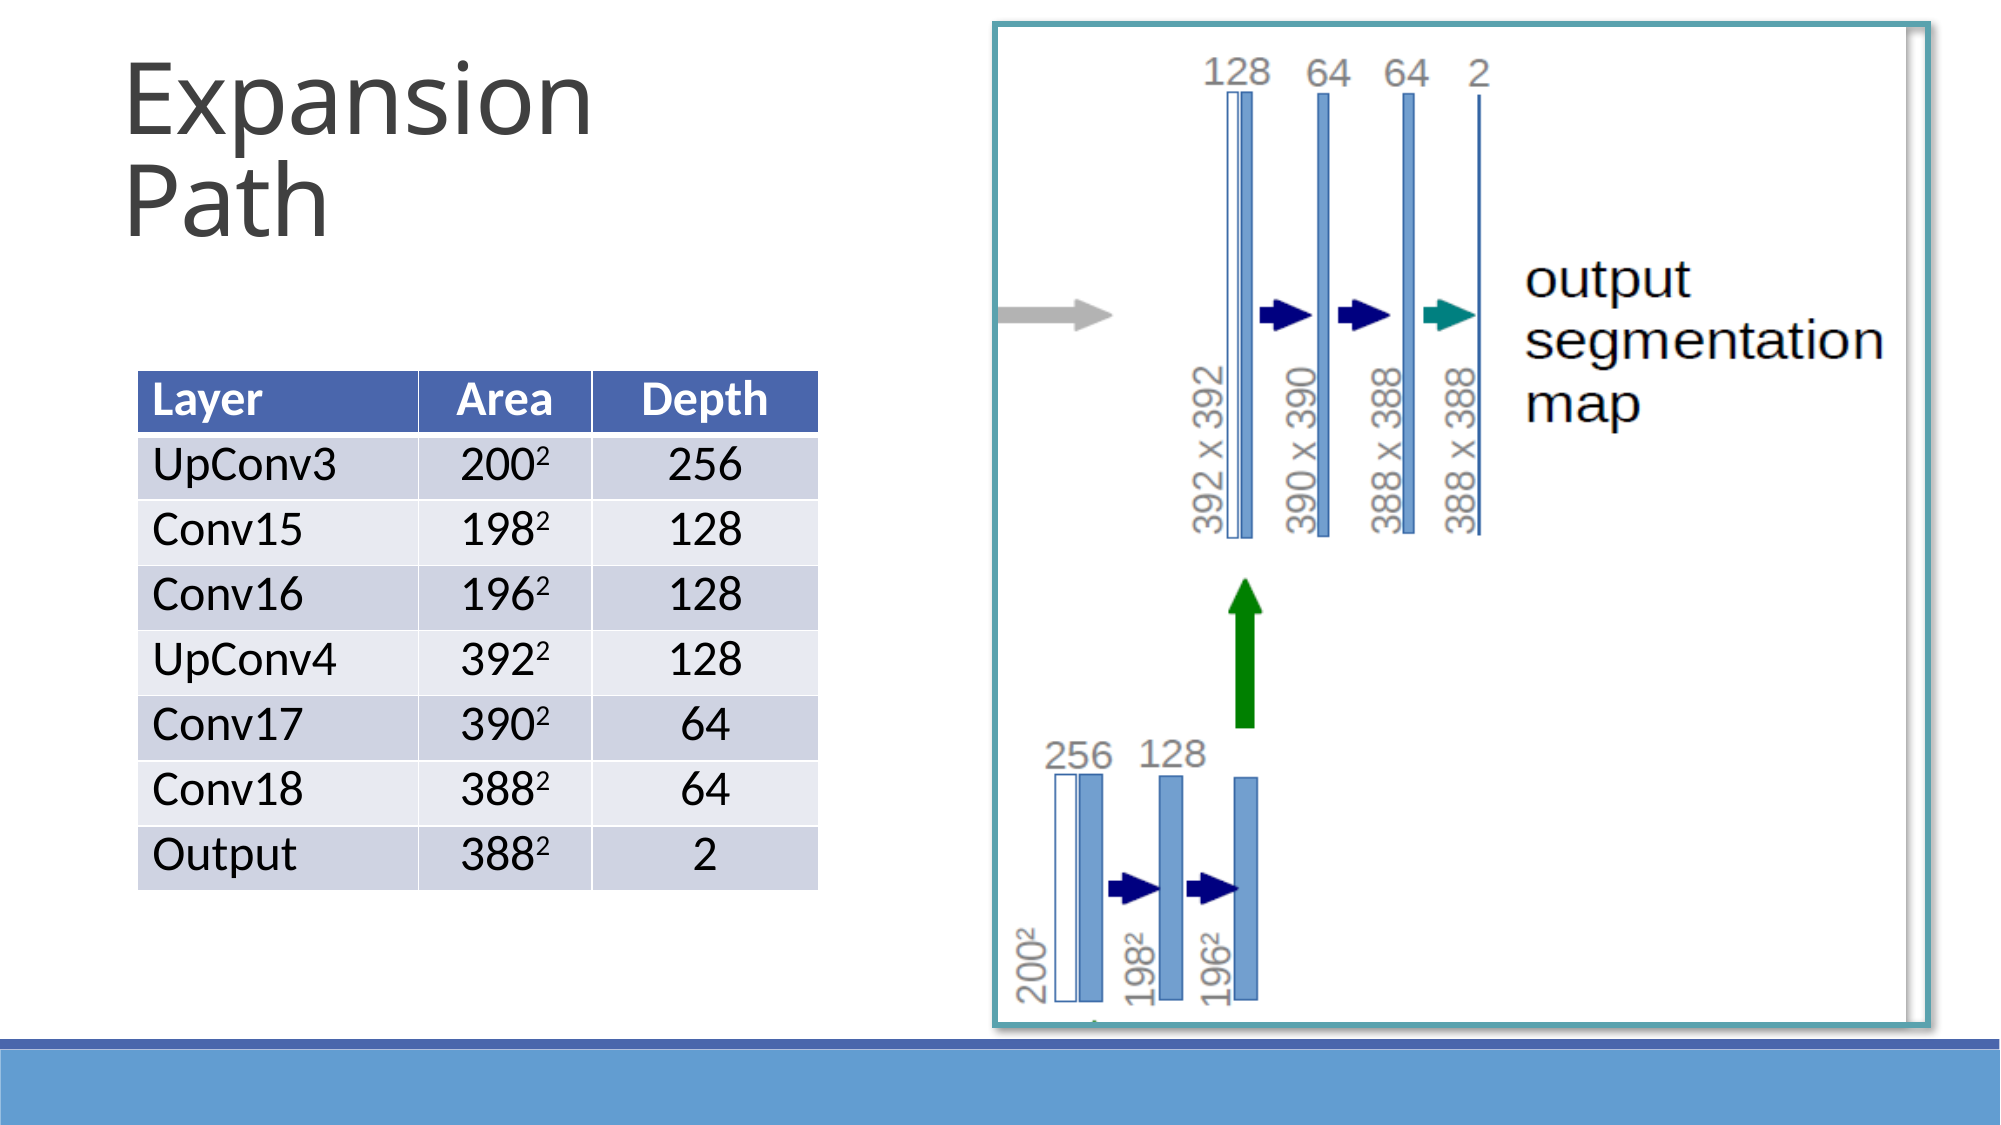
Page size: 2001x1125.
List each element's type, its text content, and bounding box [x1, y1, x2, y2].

table_header Layer [138, 371, 418, 432]
table_cell 128 [593, 631, 818, 695]
table_cell Conv16 [138, 566, 418, 630]
table_cell 128 [593, 566, 818, 630]
table_cell 1982 [419, 501, 591, 565]
table_cell 1962 [419, 566, 591, 630]
table_cell 128 [593, 501, 818, 565]
table_header Depth [593, 371, 818, 432]
table_cell 256 [593, 438, 818, 499]
table_cell 64 [593, 762, 818, 825]
table_cell 64 [593, 696, 818, 760]
table_cell 3922 [419, 631, 591, 695]
table_cell Conv18 [138, 762, 418, 825]
table_cell 3902 [419, 696, 591, 760]
table_cell UpConv3 [138, 438, 418, 499]
table_cell Conv17 [138, 696, 418, 760]
picture [997, 26, 1926, 1023]
table_cell Output [138, 827, 418, 890]
table_cell 2 [593, 827, 818, 890]
title Expansion Path [106, 0, 819, 264]
table_cell Conv15 [138, 501, 418, 565]
table_cell UpConv4 [138, 631, 418, 695]
table_cell 3882 [419, 762, 591, 825]
table_cell 3882 [419, 827, 591, 890]
table_header Area [419, 371, 591, 432]
table_cell 2002 [419, 438, 591, 499]
